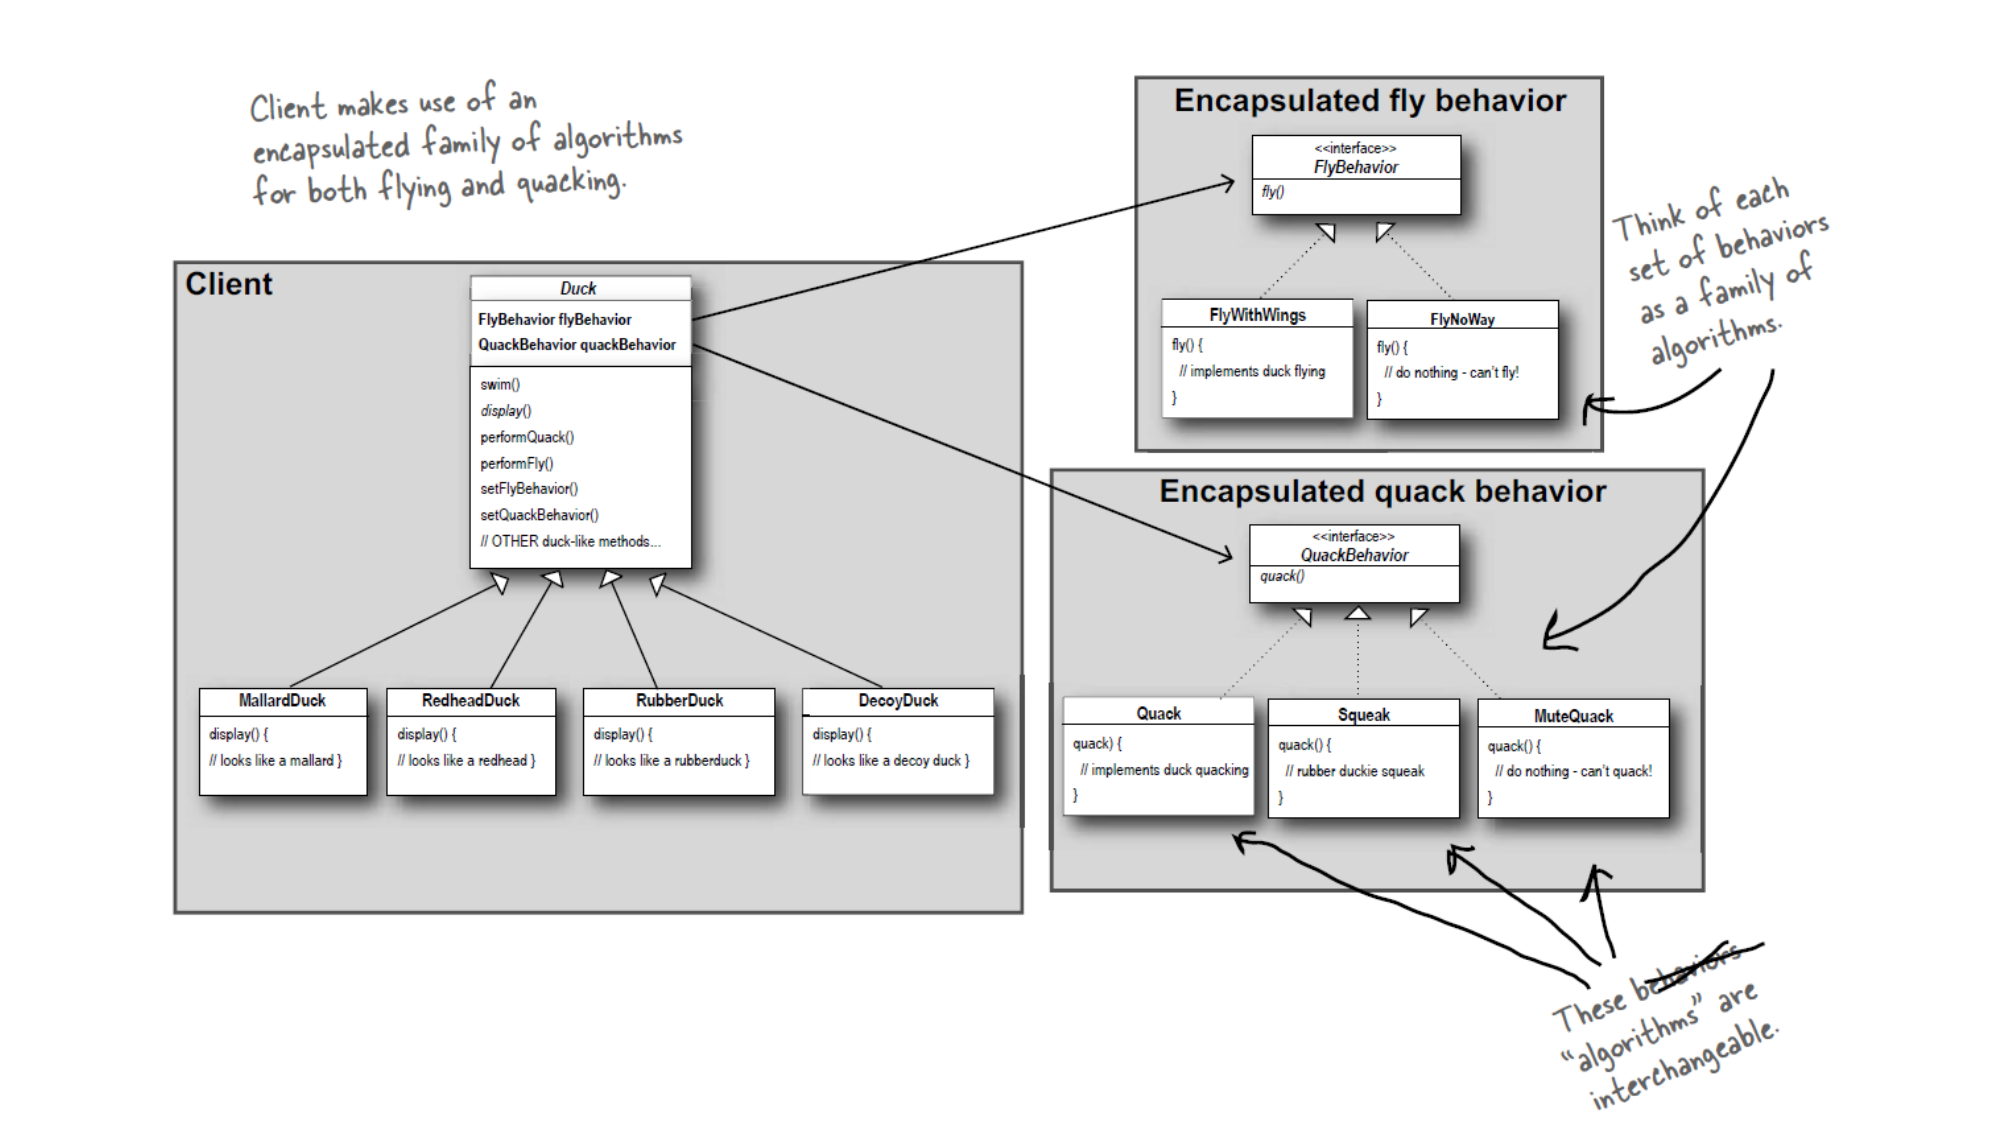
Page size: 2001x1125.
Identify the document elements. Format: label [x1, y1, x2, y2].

picture [112, 0, 1888, 1125]
